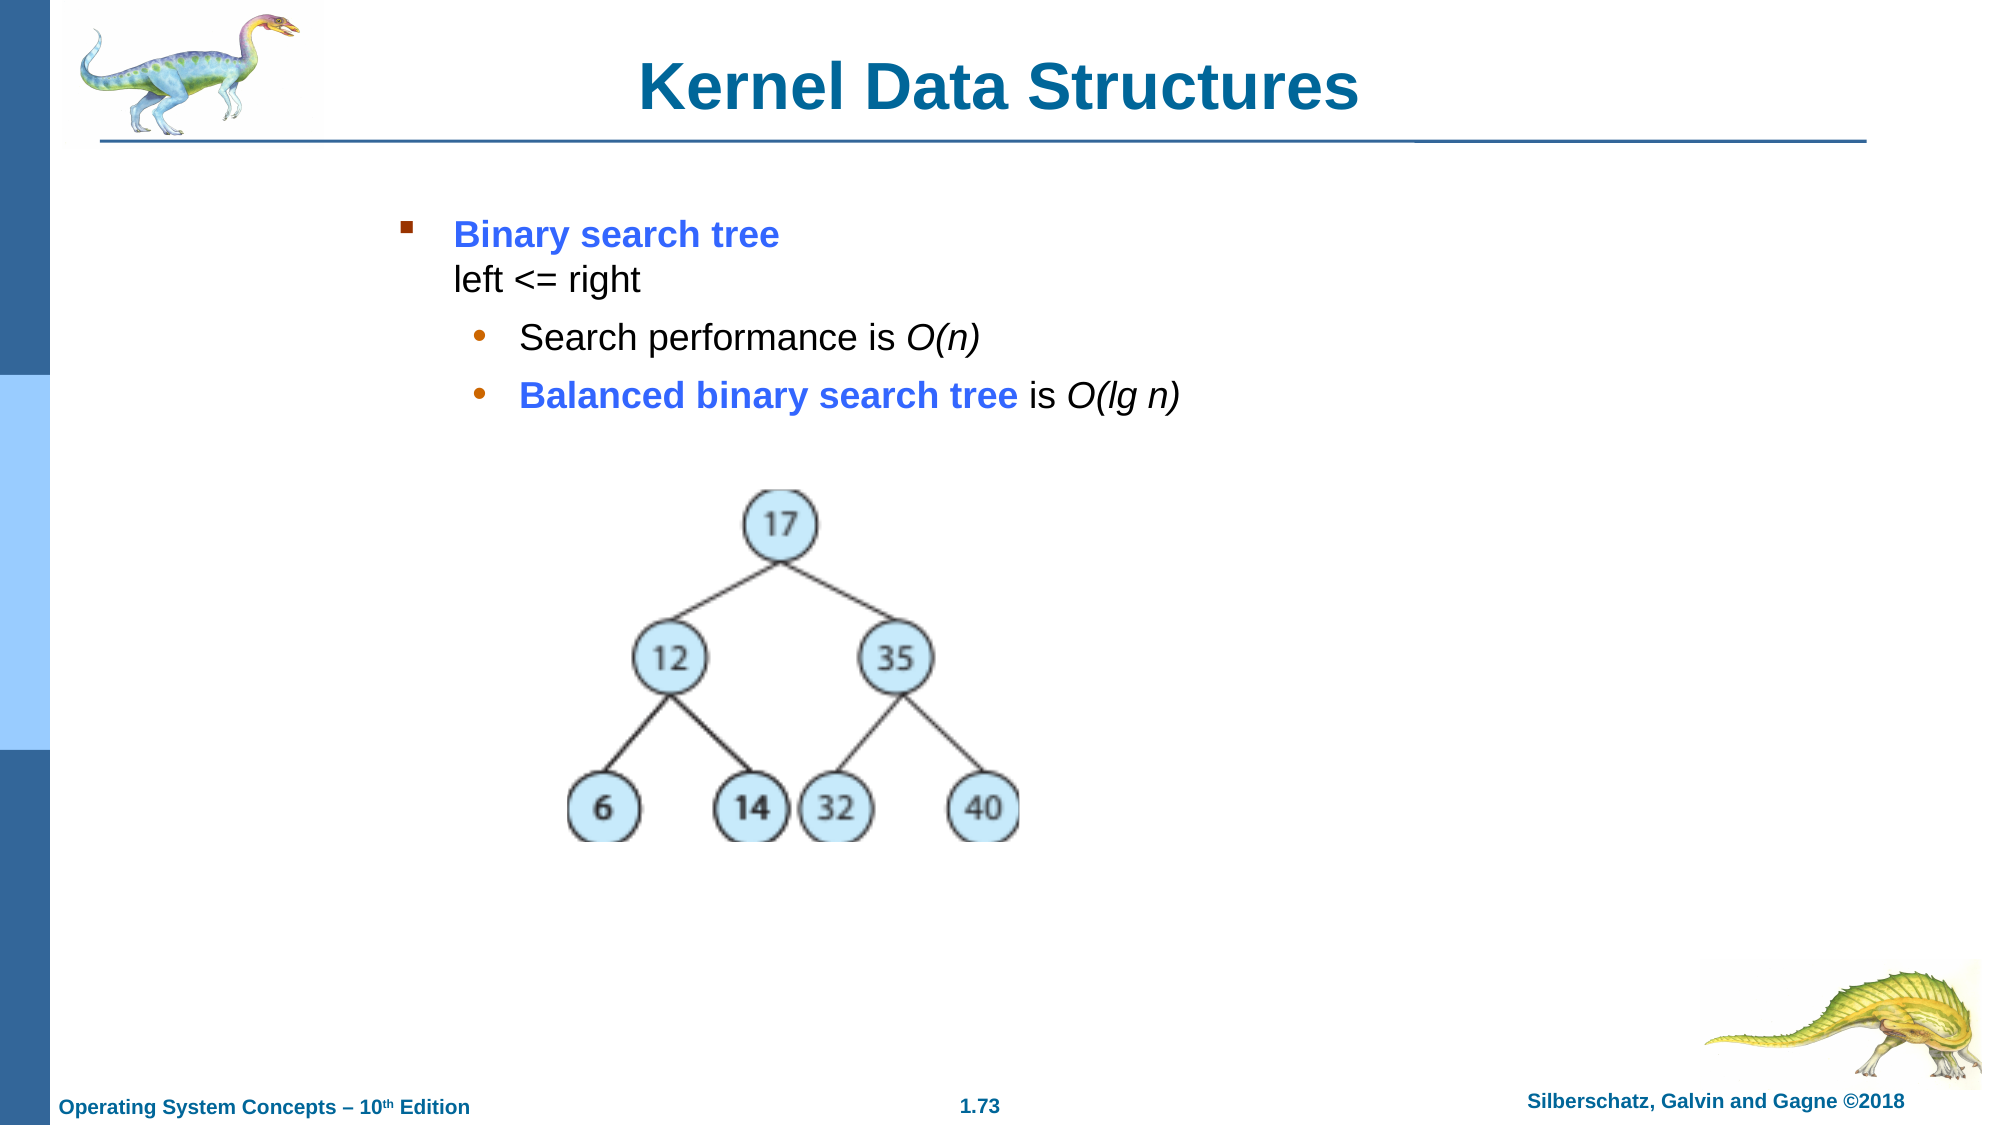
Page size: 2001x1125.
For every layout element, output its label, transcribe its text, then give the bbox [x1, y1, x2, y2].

picture [1700, 959, 1982, 1090]
list Binary search tree left <= right Search performance is O(n) Balanced binary search tree is O(lg n) [382, 202, 1280, 466]
picture [567, 488, 1020, 842]
picture [62, 0, 324, 149]
title Kernel Data Structures [324, 35, 1675, 131]
